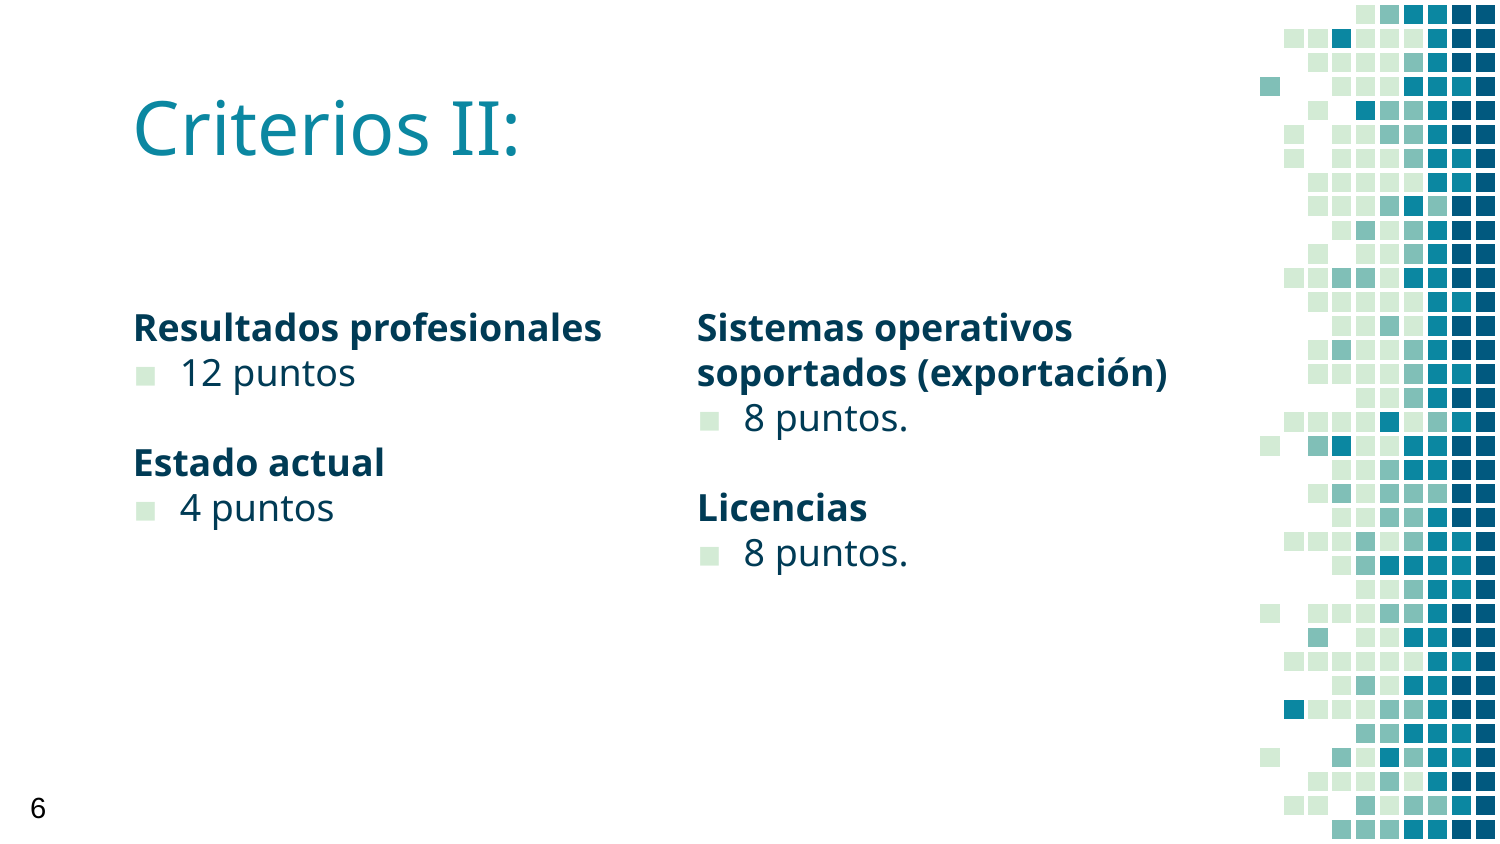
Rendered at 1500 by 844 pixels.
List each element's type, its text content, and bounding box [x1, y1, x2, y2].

slide_number 6 [15, 774, 105, 839]
title Criterios II: [117, 44, 1227, 186]
list Resultados profesionales 12 puntos Estado actual 4 puntos [117, 289, 650, 796]
list Sistemas operativos soportados (exportación) 8 puntos. Licencias 8 puntos. [681, 289, 1214, 796]
